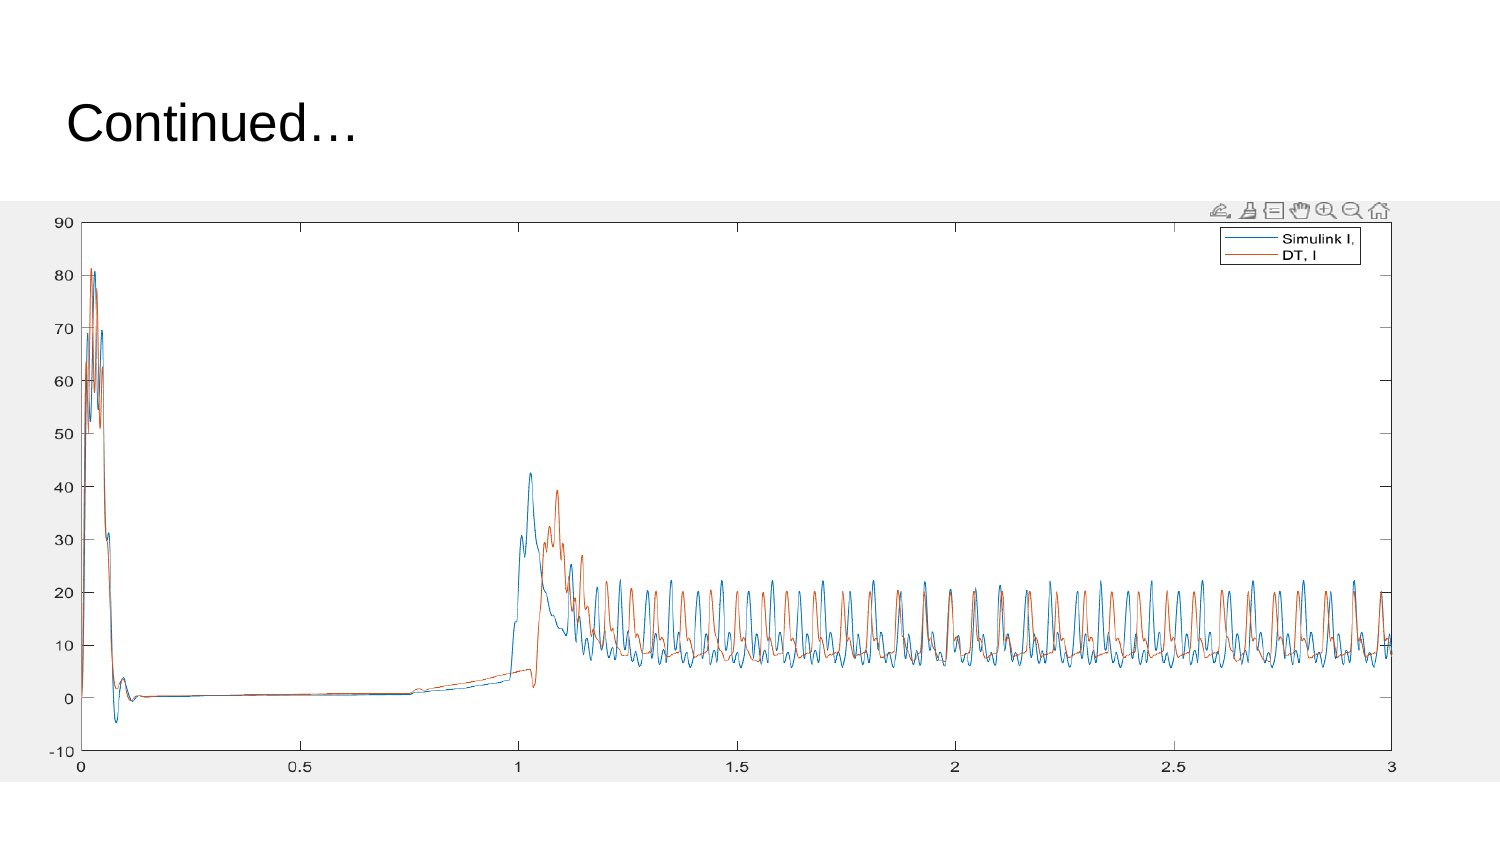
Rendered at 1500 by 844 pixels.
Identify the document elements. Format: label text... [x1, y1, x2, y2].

picture [0, 201, 1500, 782]
title Continued… [51, 72, 1449, 167]
